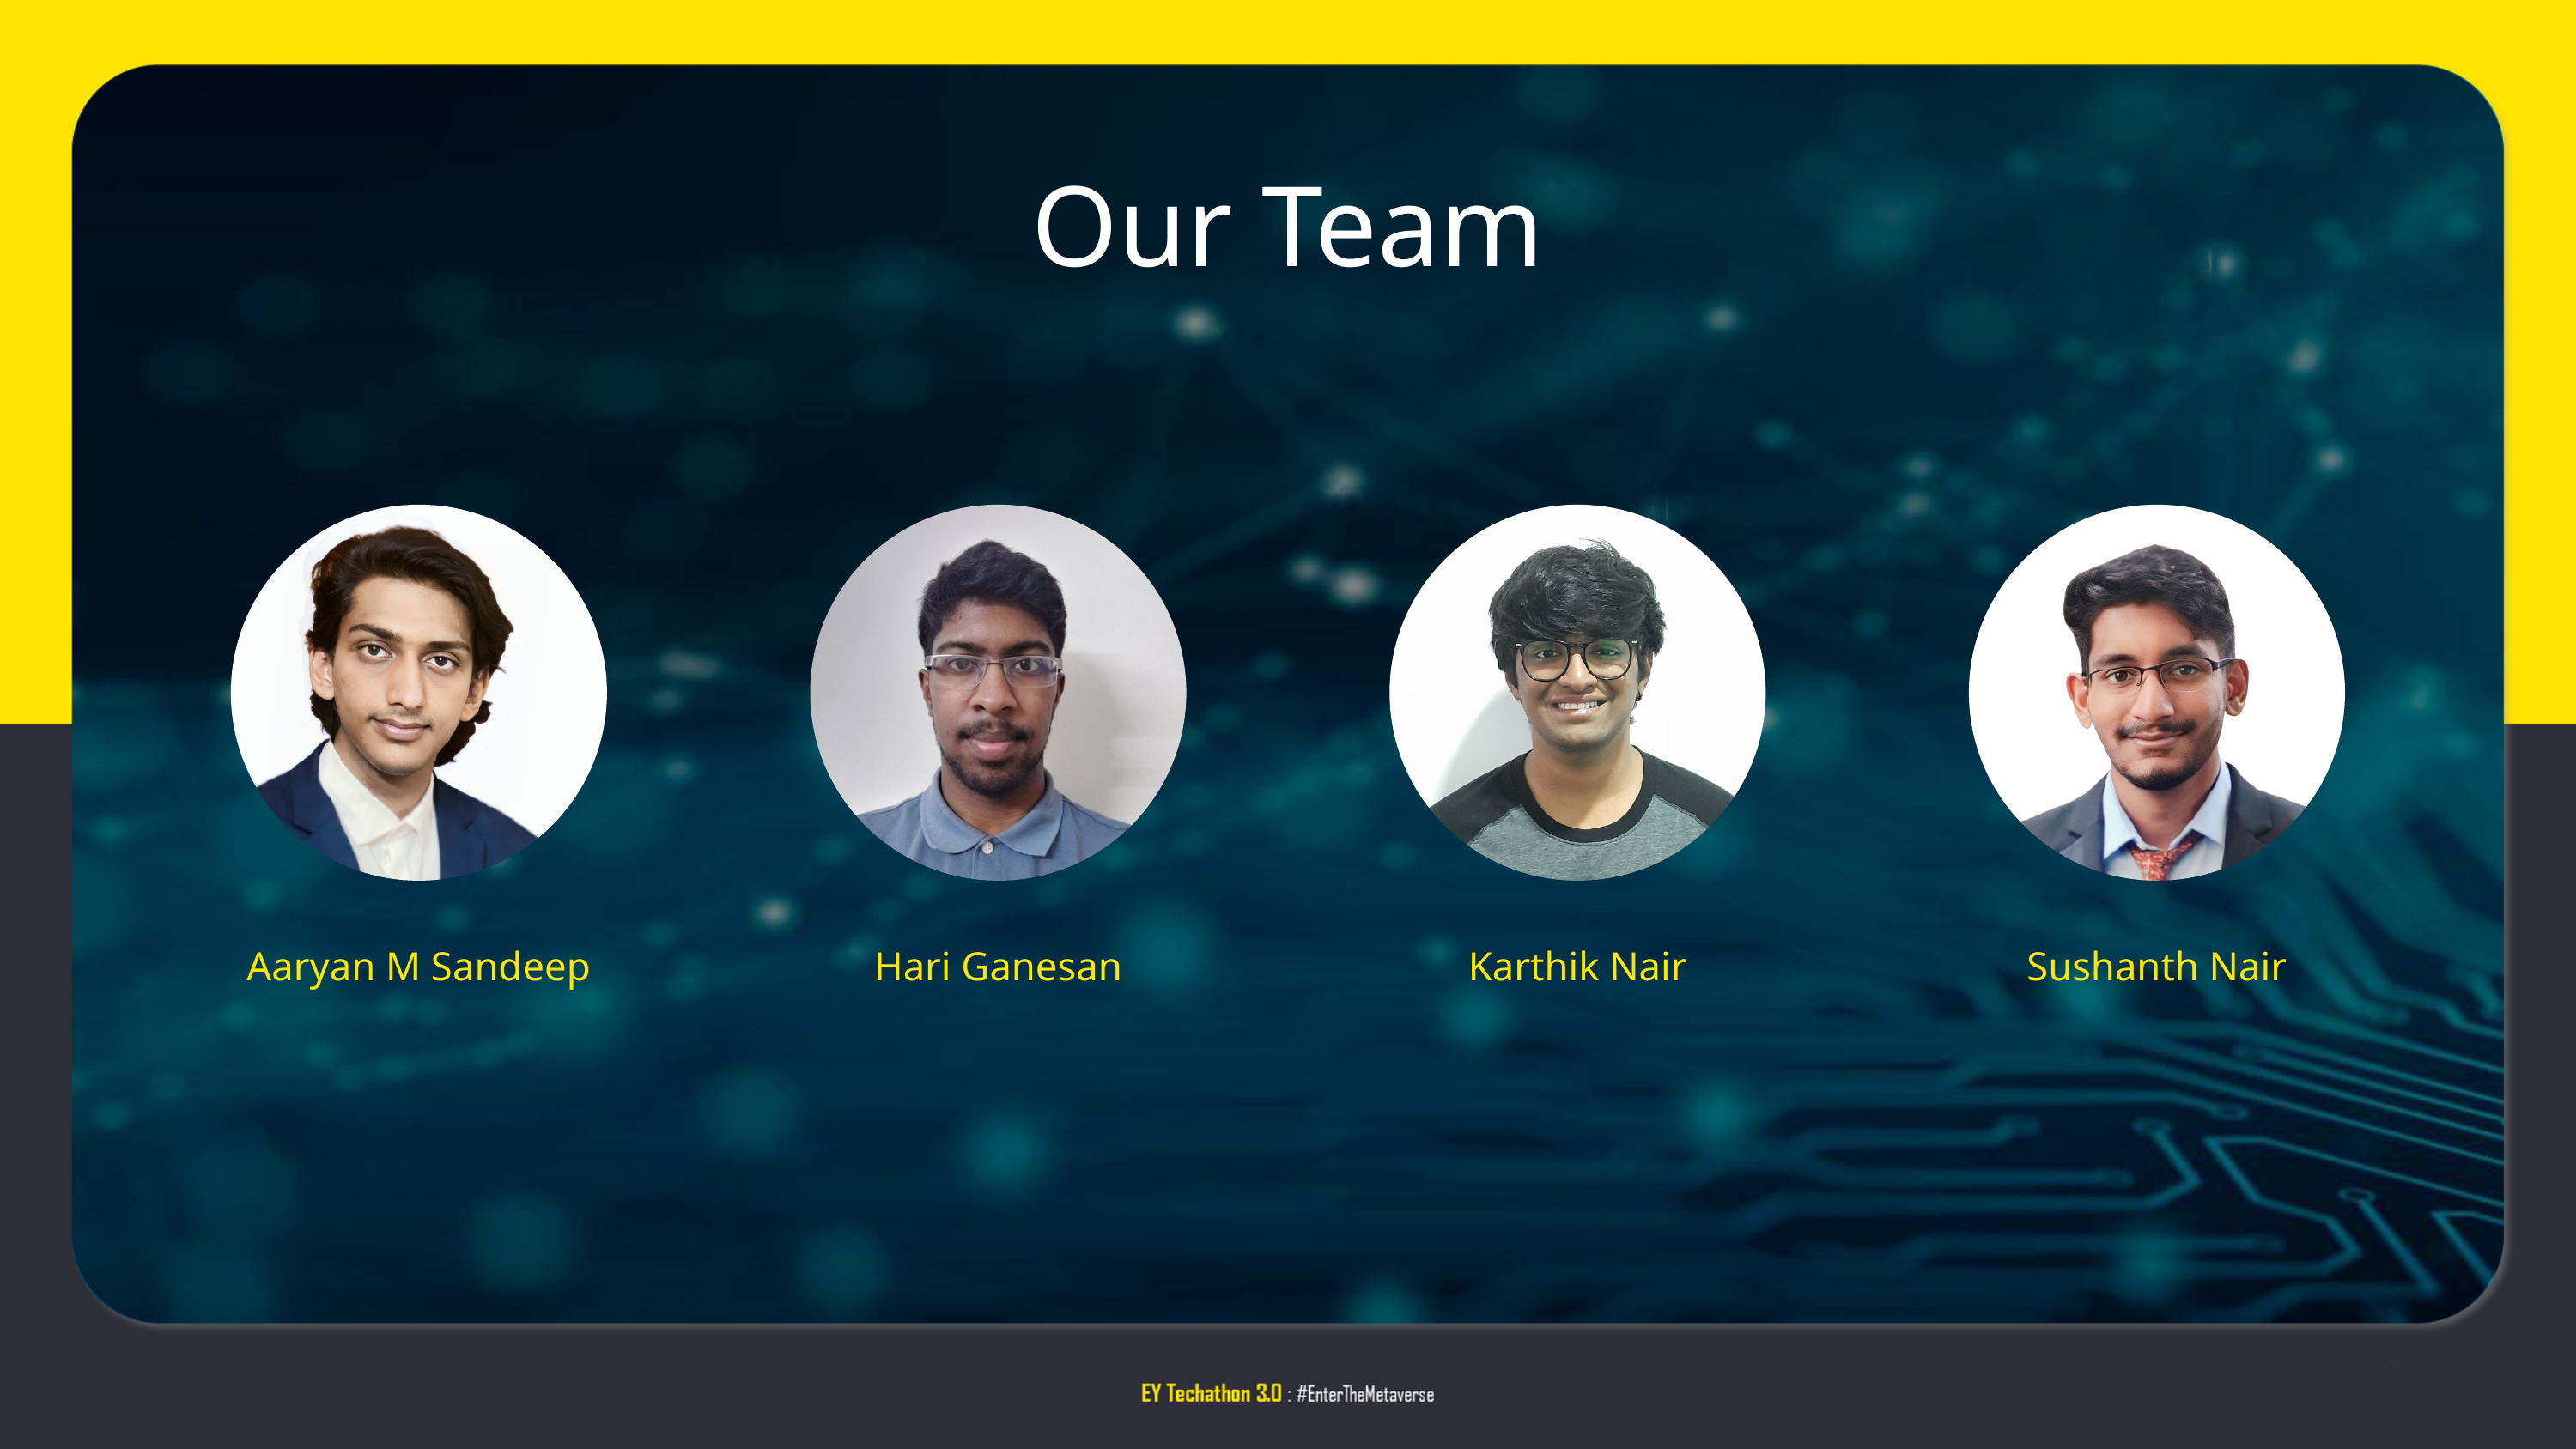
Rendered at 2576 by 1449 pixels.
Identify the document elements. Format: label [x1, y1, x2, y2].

text_box [1389, 504, 1766, 882]
text_box [810, 504, 1187, 882]
text_box [1968, 504, 2346, 882]
picture [0, 0, 2576, 1449]
text_box [230, 504, 608, 882]
